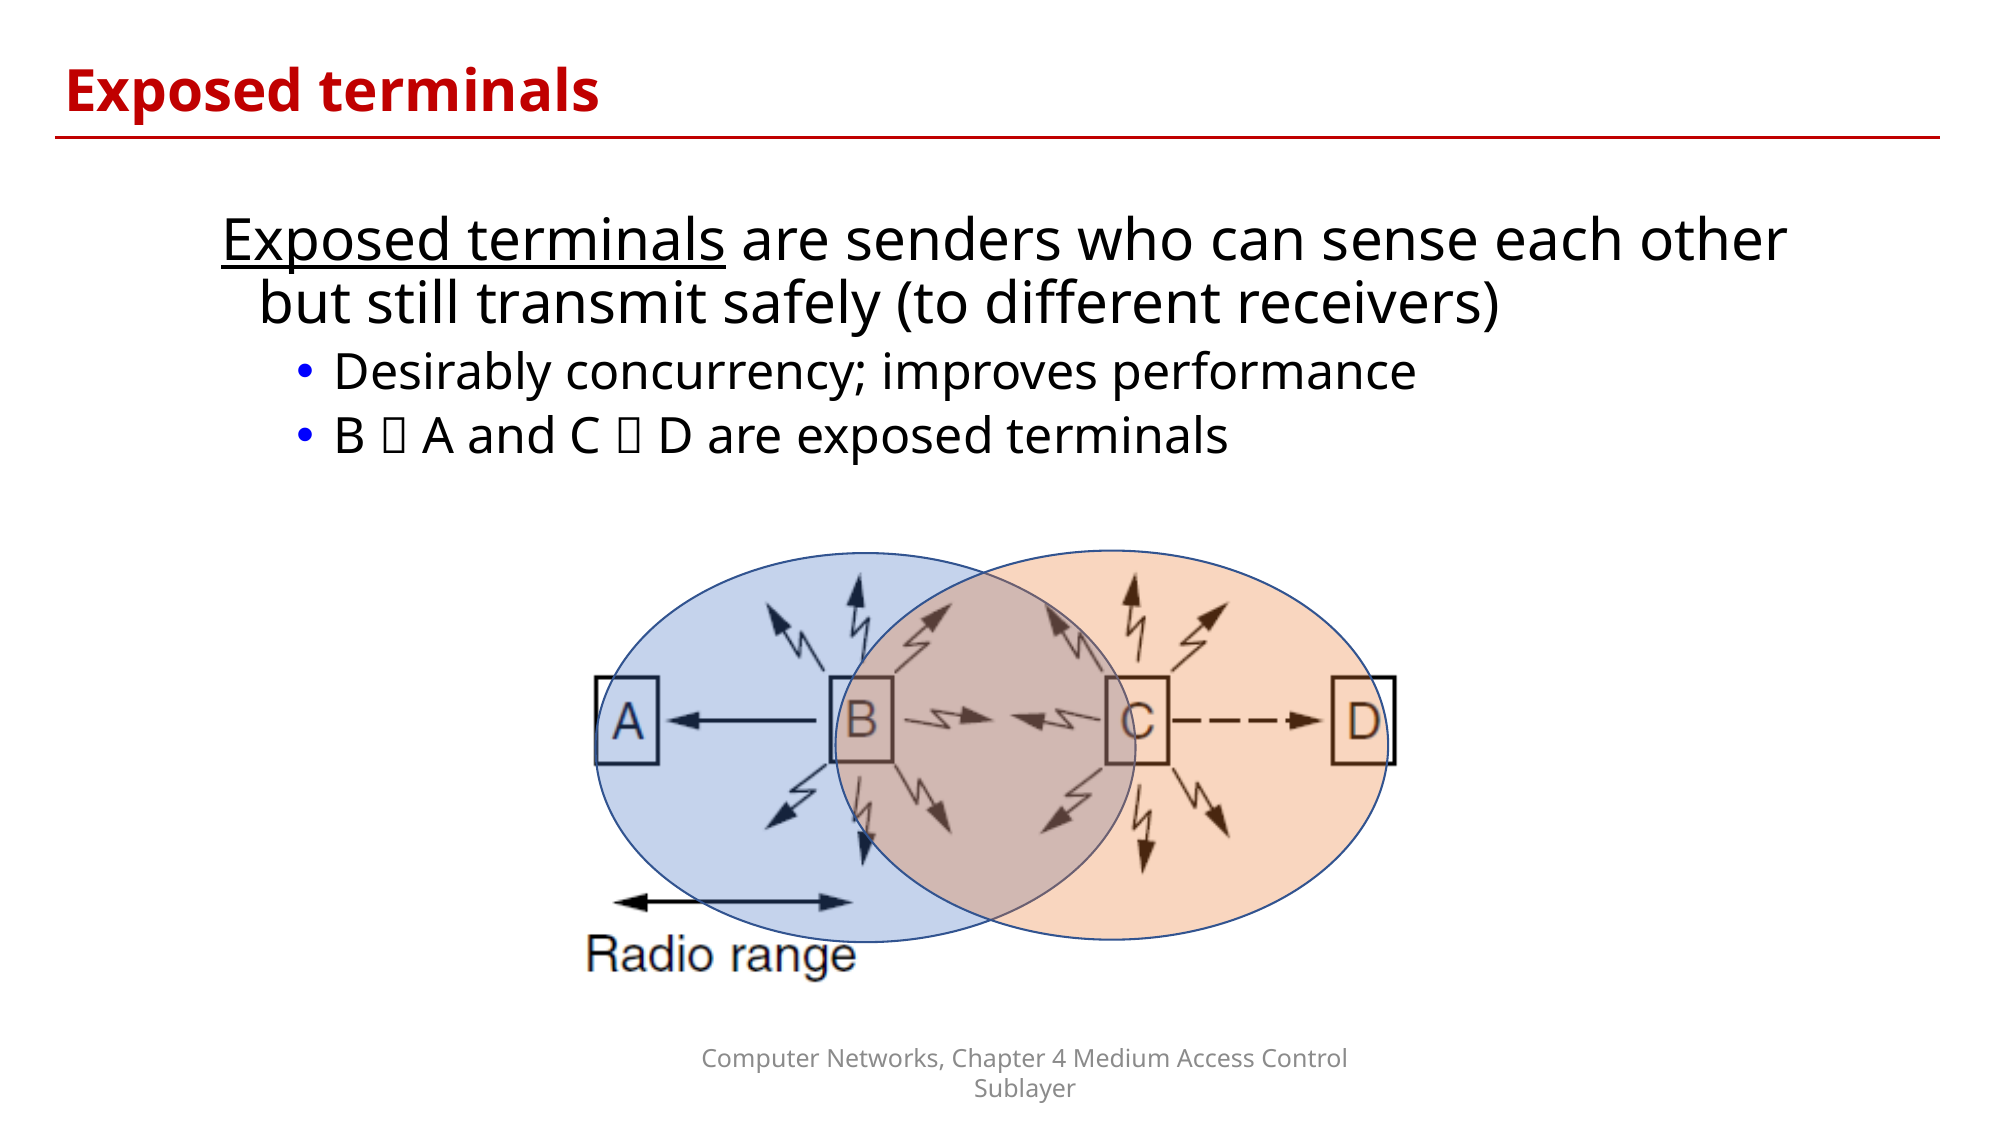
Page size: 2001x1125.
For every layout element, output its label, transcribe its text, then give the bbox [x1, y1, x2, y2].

list Exposed terminals are senders who can sense each other but still transmit safely (to different receivers) Desirably concurrency; improves performance B  A and C  D are exposed terminals [206, 202, 1900, 575]
footer Computer Networks, Chapter 4 Medium Access Control Sublayer [662, 1042, 1389, 1103]
picture [537, 551, 1463, 1005]
text_box Exposed terminals [49, 45, 1972, 130]
